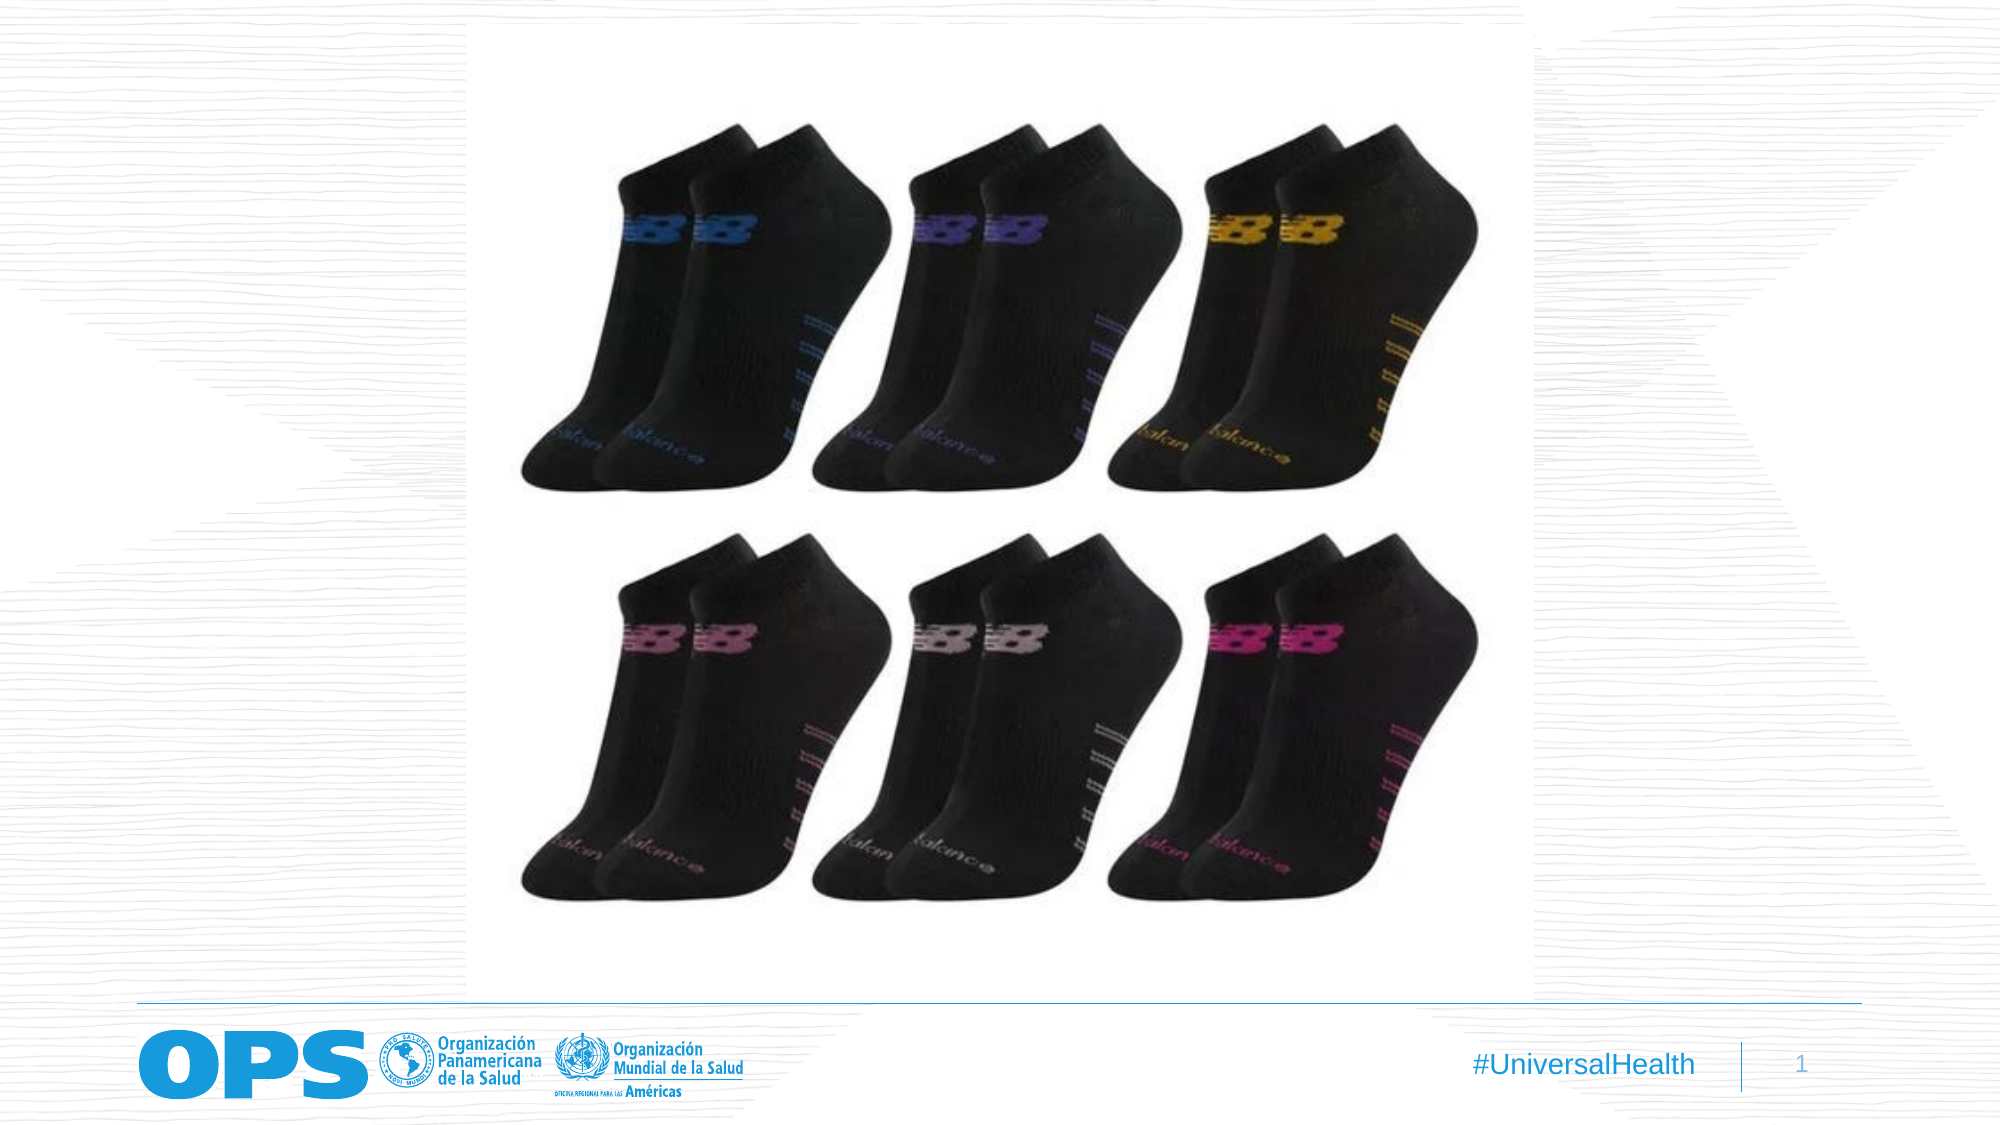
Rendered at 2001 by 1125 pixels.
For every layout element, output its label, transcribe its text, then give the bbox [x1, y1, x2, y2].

slide_number 1 [1741, 1032, 1863, 1093]
text_box [0, 0, 2000, 1125]
picture [466, 24, 1534, 1003]
